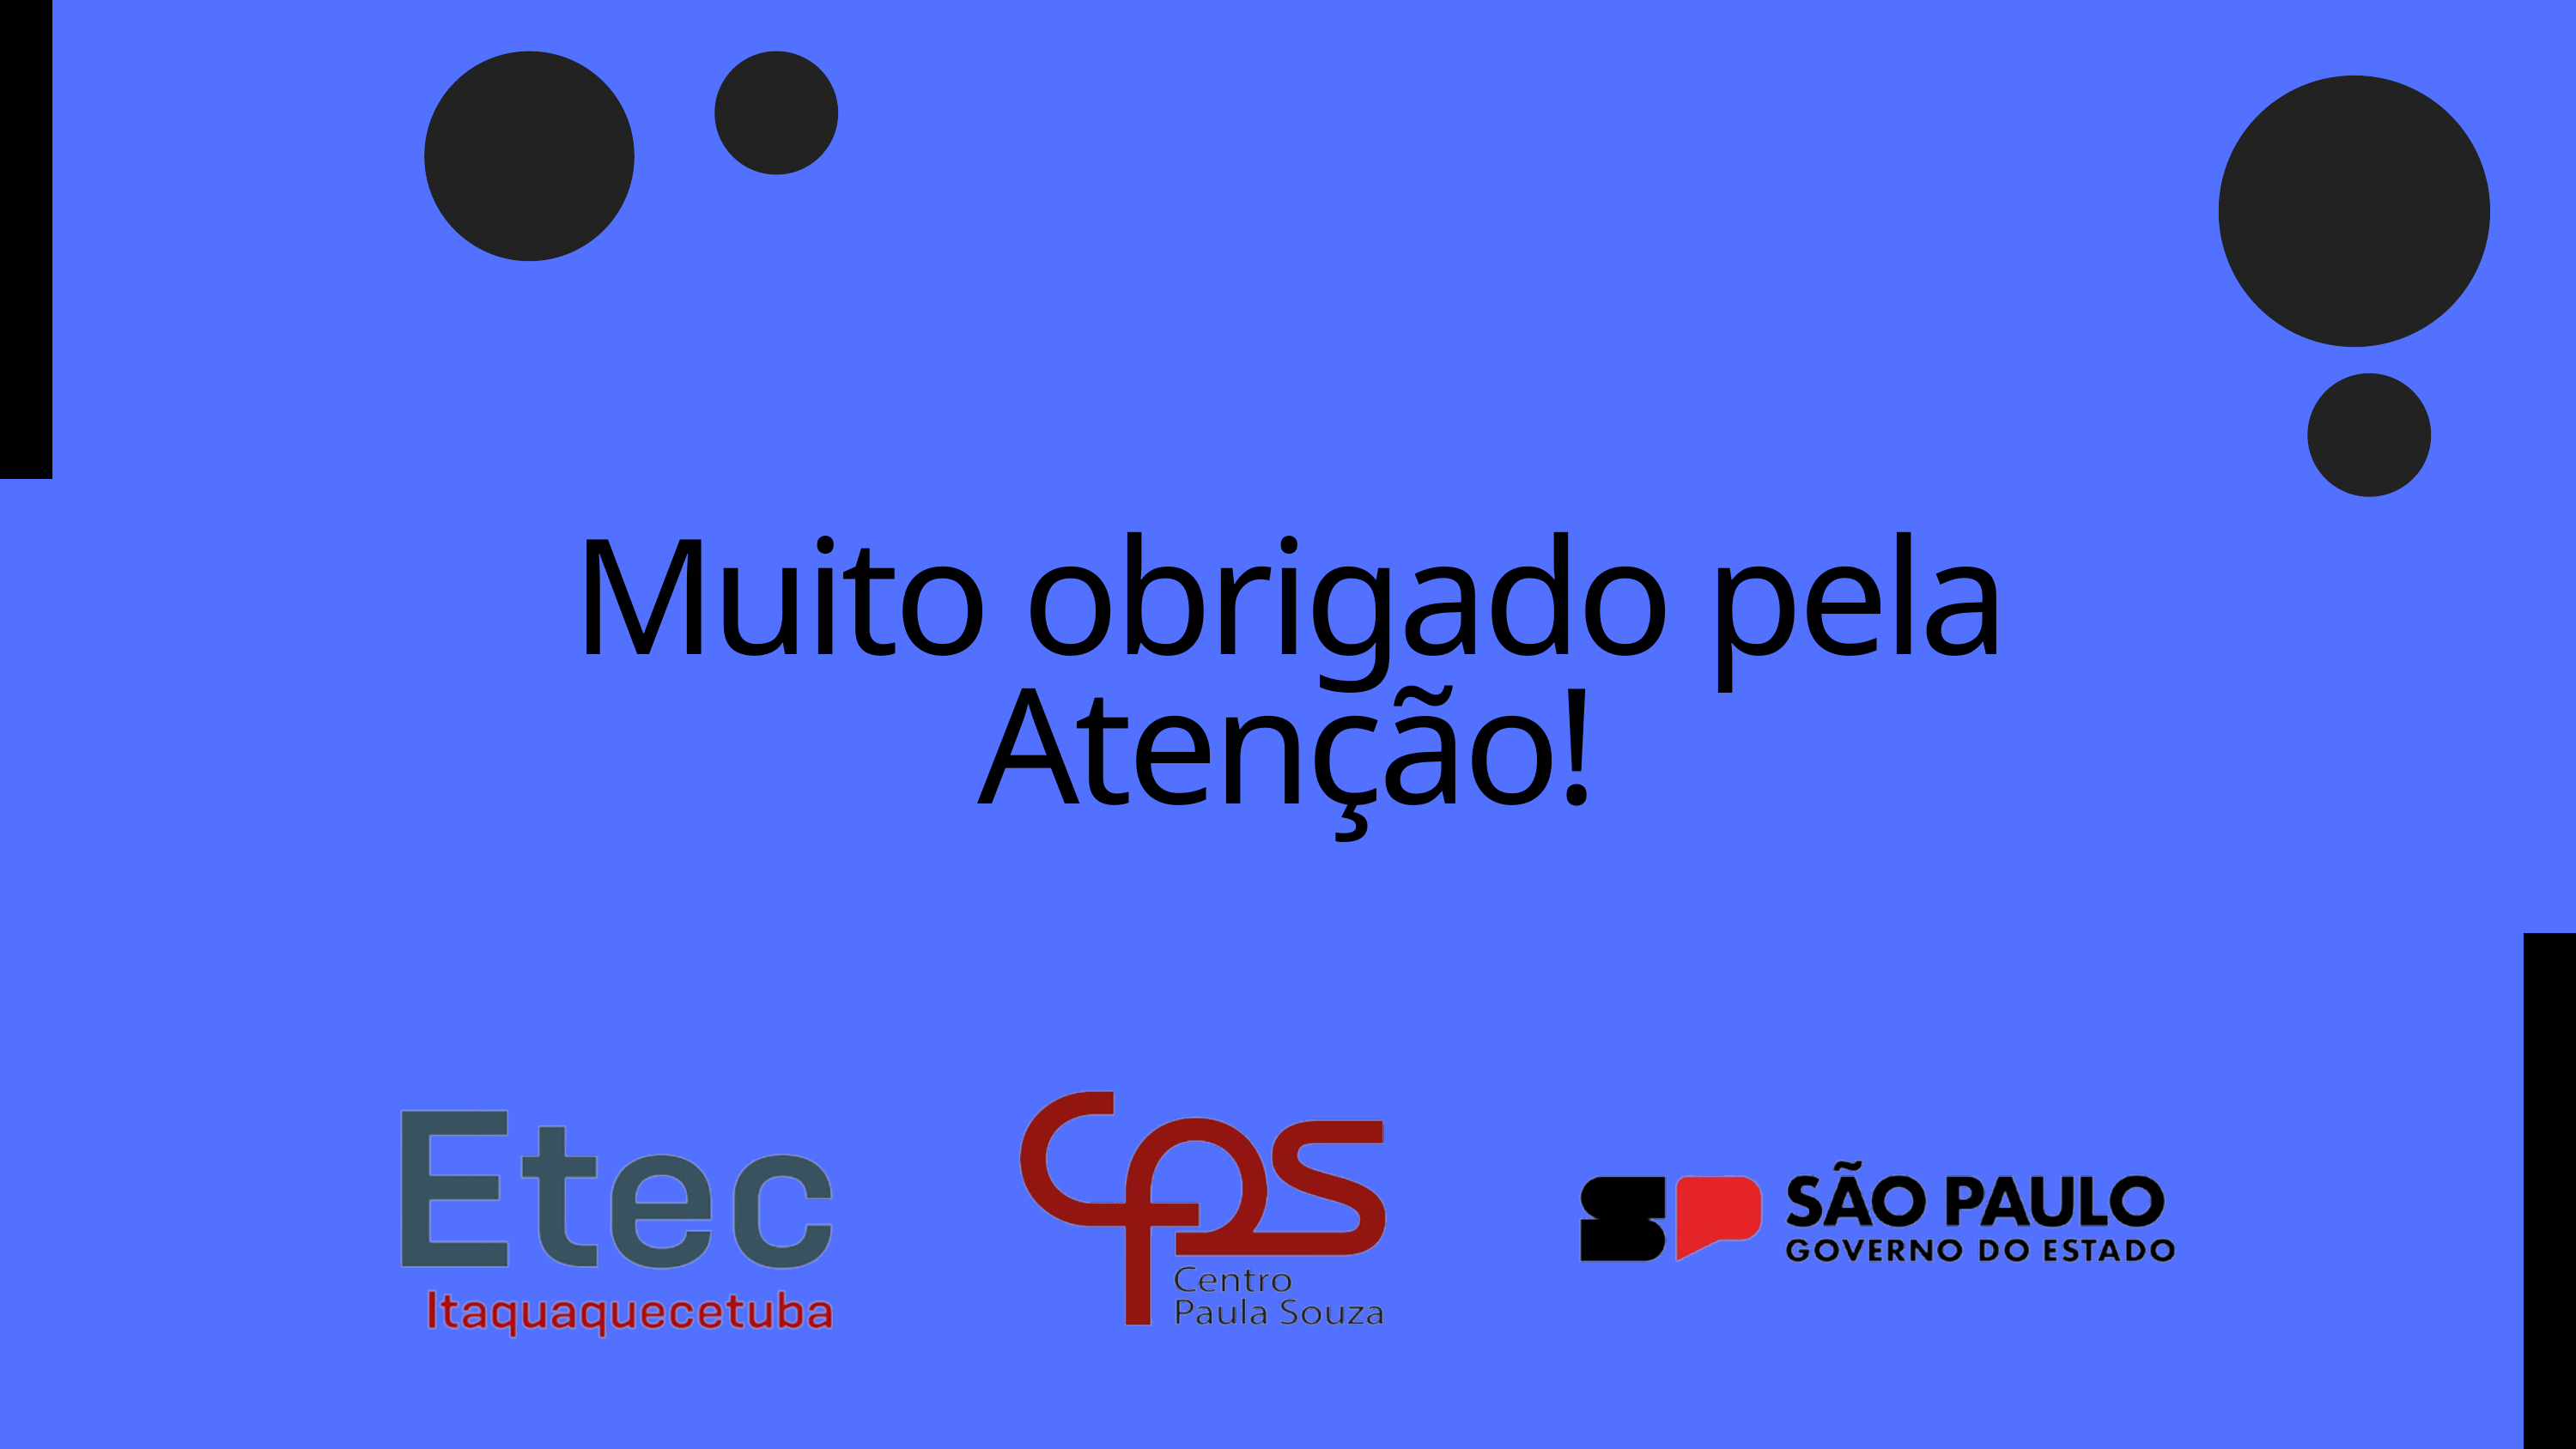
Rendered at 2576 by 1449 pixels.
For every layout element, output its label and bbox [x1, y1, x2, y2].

text_box [0, 346, 2576, 1057]
text_box [2218, 75, 2491, 348]
text_box [2307, 373, 2432, 497]
text_box [398, 1090, 2178, 1340]
text_box [2523, 933, 2576, 1449]
text_box [714, 51, 839, 175]
text_box [0, 0, 53, 480]
text_box [423, 51, 635, 262]
